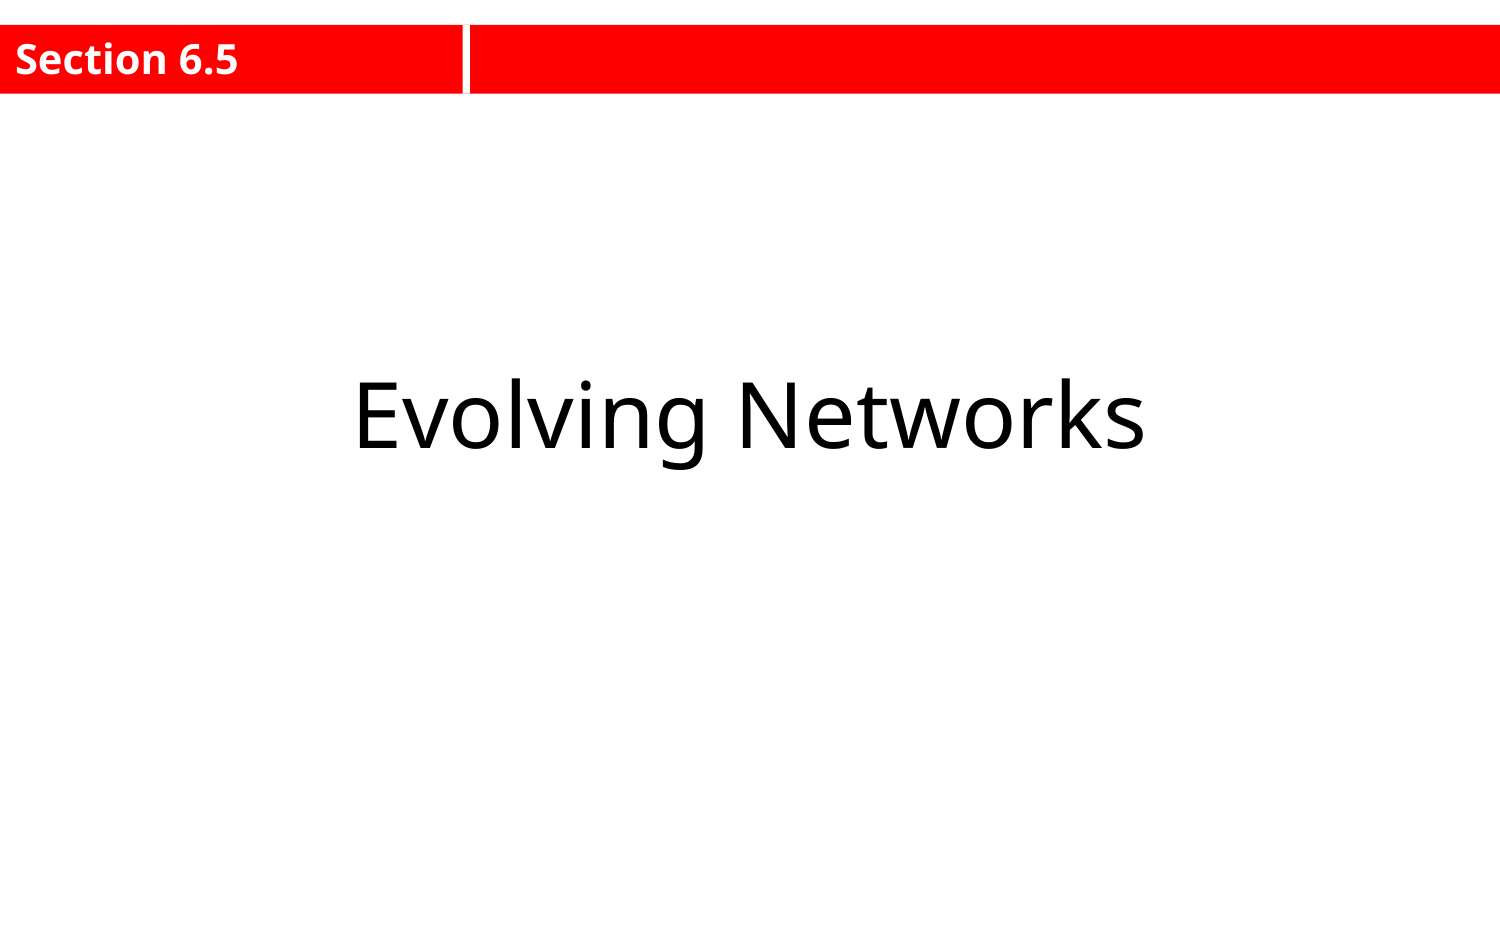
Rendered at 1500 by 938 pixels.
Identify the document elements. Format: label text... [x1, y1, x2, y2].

text_box Evolving Networks [0, 350, 1500, 585]
text_box Section 6.5 [470, 24, 1500, 94]
text_box Section 6.5 [0, 24, 462, 94]
text_box [462, 24, 470, 94]
